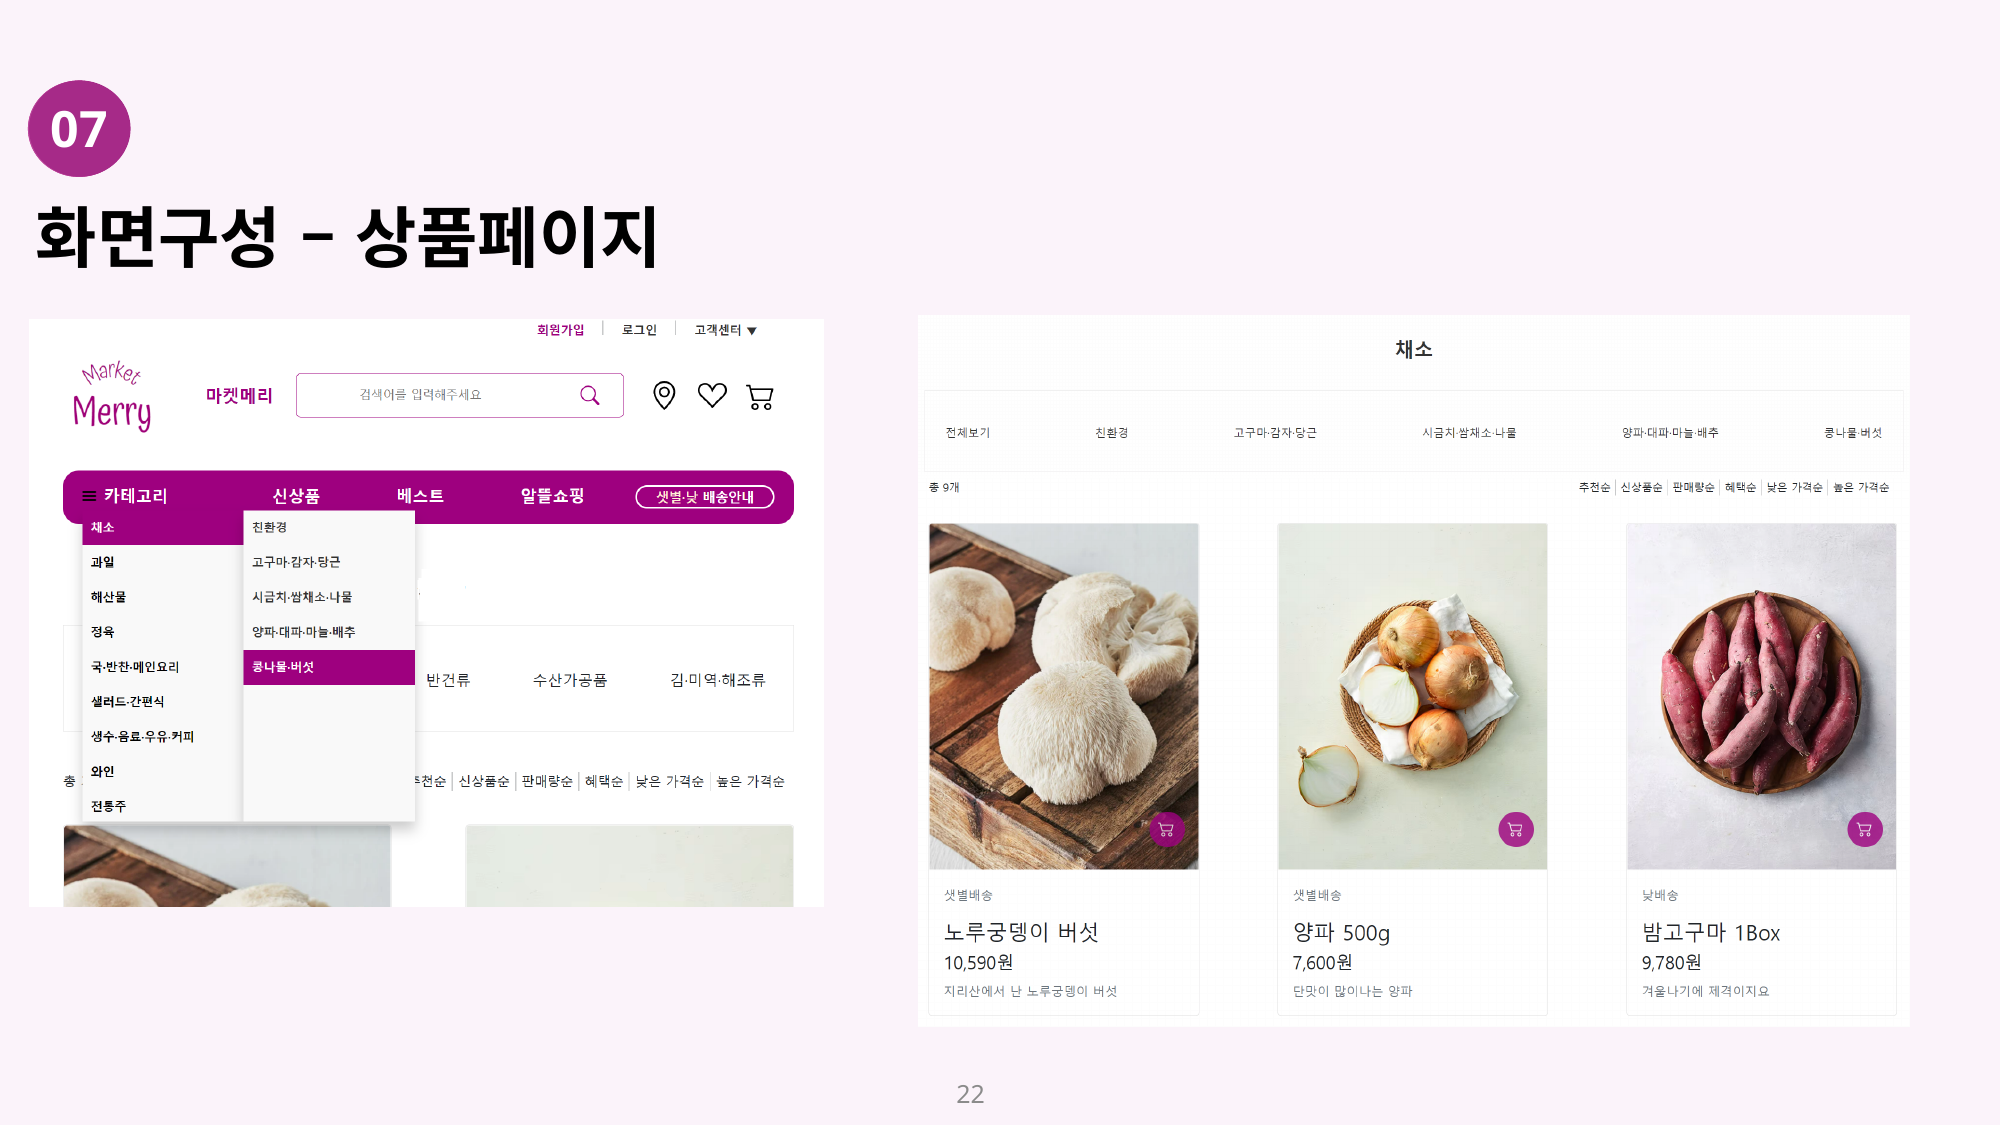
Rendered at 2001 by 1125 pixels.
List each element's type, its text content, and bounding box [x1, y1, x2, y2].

picture [29, 319, 824, 907]
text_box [29, 80, 131, 177]
picture [918, 315, 1910, 1027]
slide_number 22 [549, 1065, 1000, 1125]
title 화면구성 – 상품페이지 [20, 21, 986, 284]
